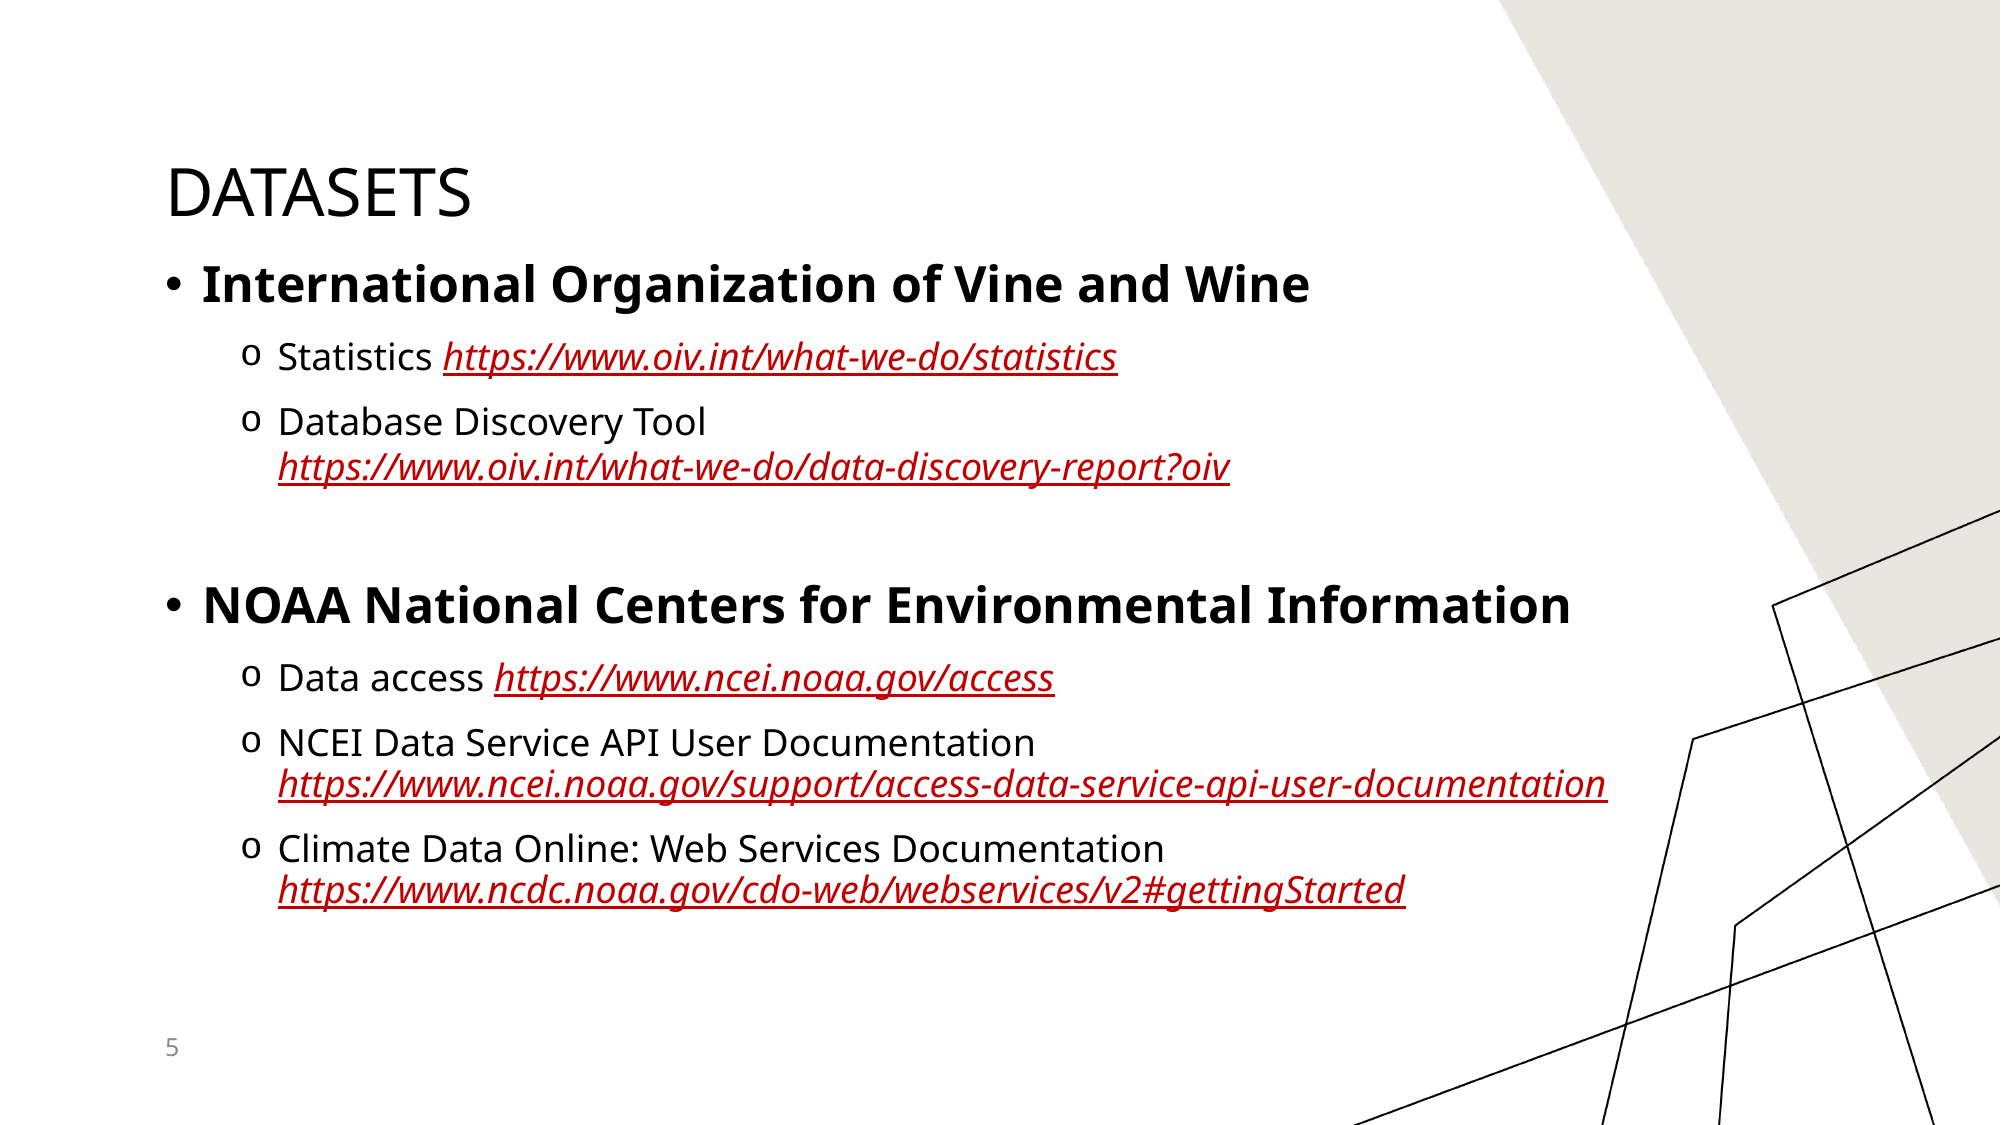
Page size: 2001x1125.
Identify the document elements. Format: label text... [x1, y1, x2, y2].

picture [1281, 0, 2000, 1125]
slide_number 5 [150, 1024, 254, 1074]
list International Organization of Vine and Wine Statistics https://www.oiv.int/what-we-do/statistics Database Discovery Tool https://www.oiv.int/what-we-do/data-discovery-report?oiv NOAA National Centers for Environmental Information Data access https://www.ncei.noaa.gov/access NCEI Data Service API User Documentation https://www.ncei.noaa.gov/support/access-data-service-api-user-documentation Climate Data Online: Web Services Documentation https://www.ncdc.noaa.gov/cdo-web/webservices/v2#gettingStarted [150, 251, 1623, 1012]
title DATASETS [150, 59, 1344, 251]
